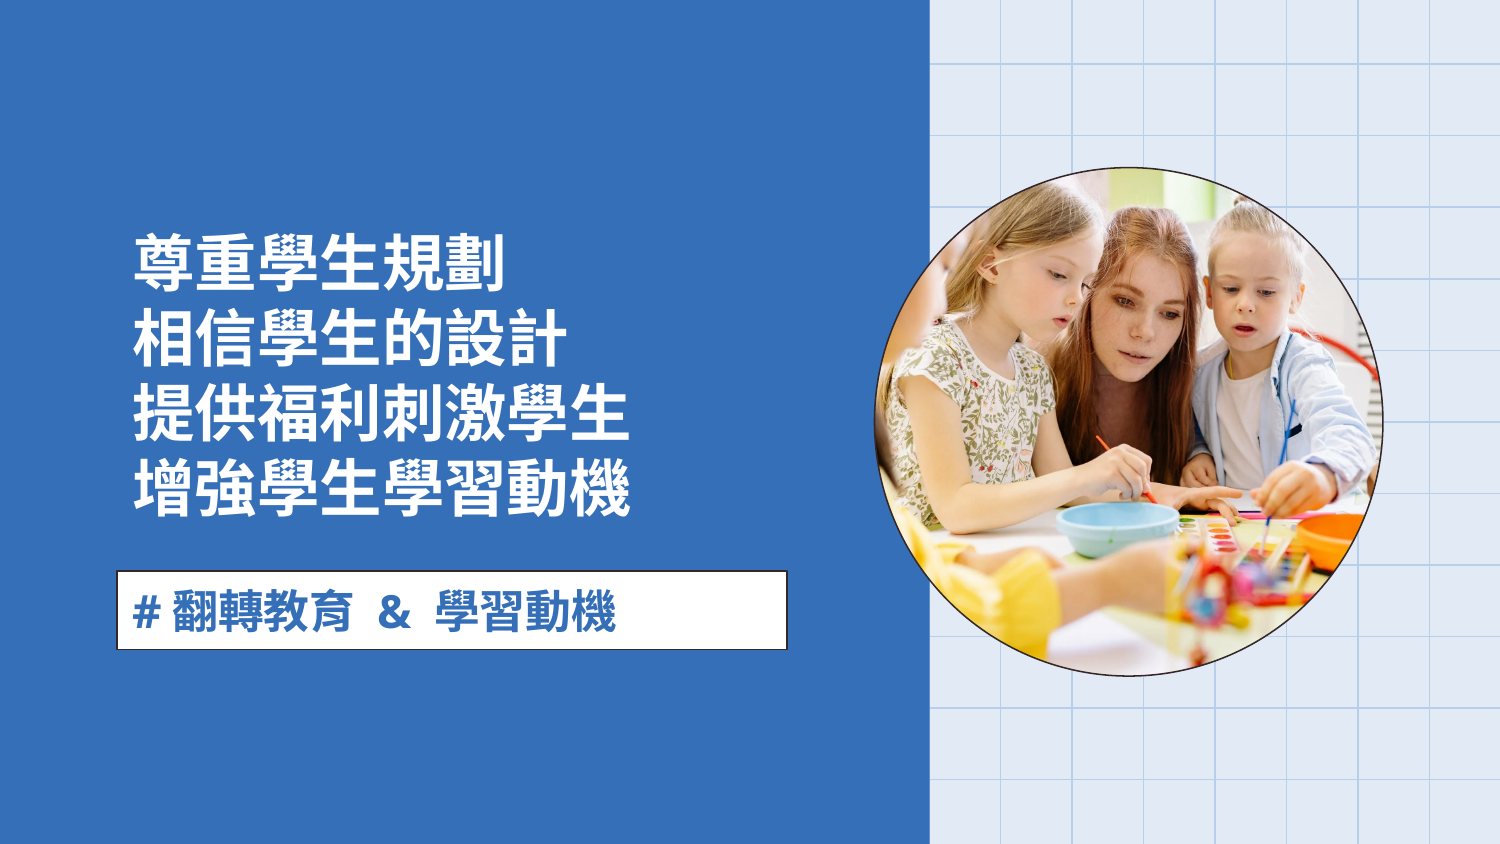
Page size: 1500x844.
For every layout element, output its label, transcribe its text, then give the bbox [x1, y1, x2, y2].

subtitle #翻轉教育 & 學習動機 [116, 570, 788, 650]
picture [874, 167, 1384, 677]
title 尊重學生規劃 相信學生的設計 提供福利刺激學生 增強學生學習動機 [116, 194, 829, 554]
